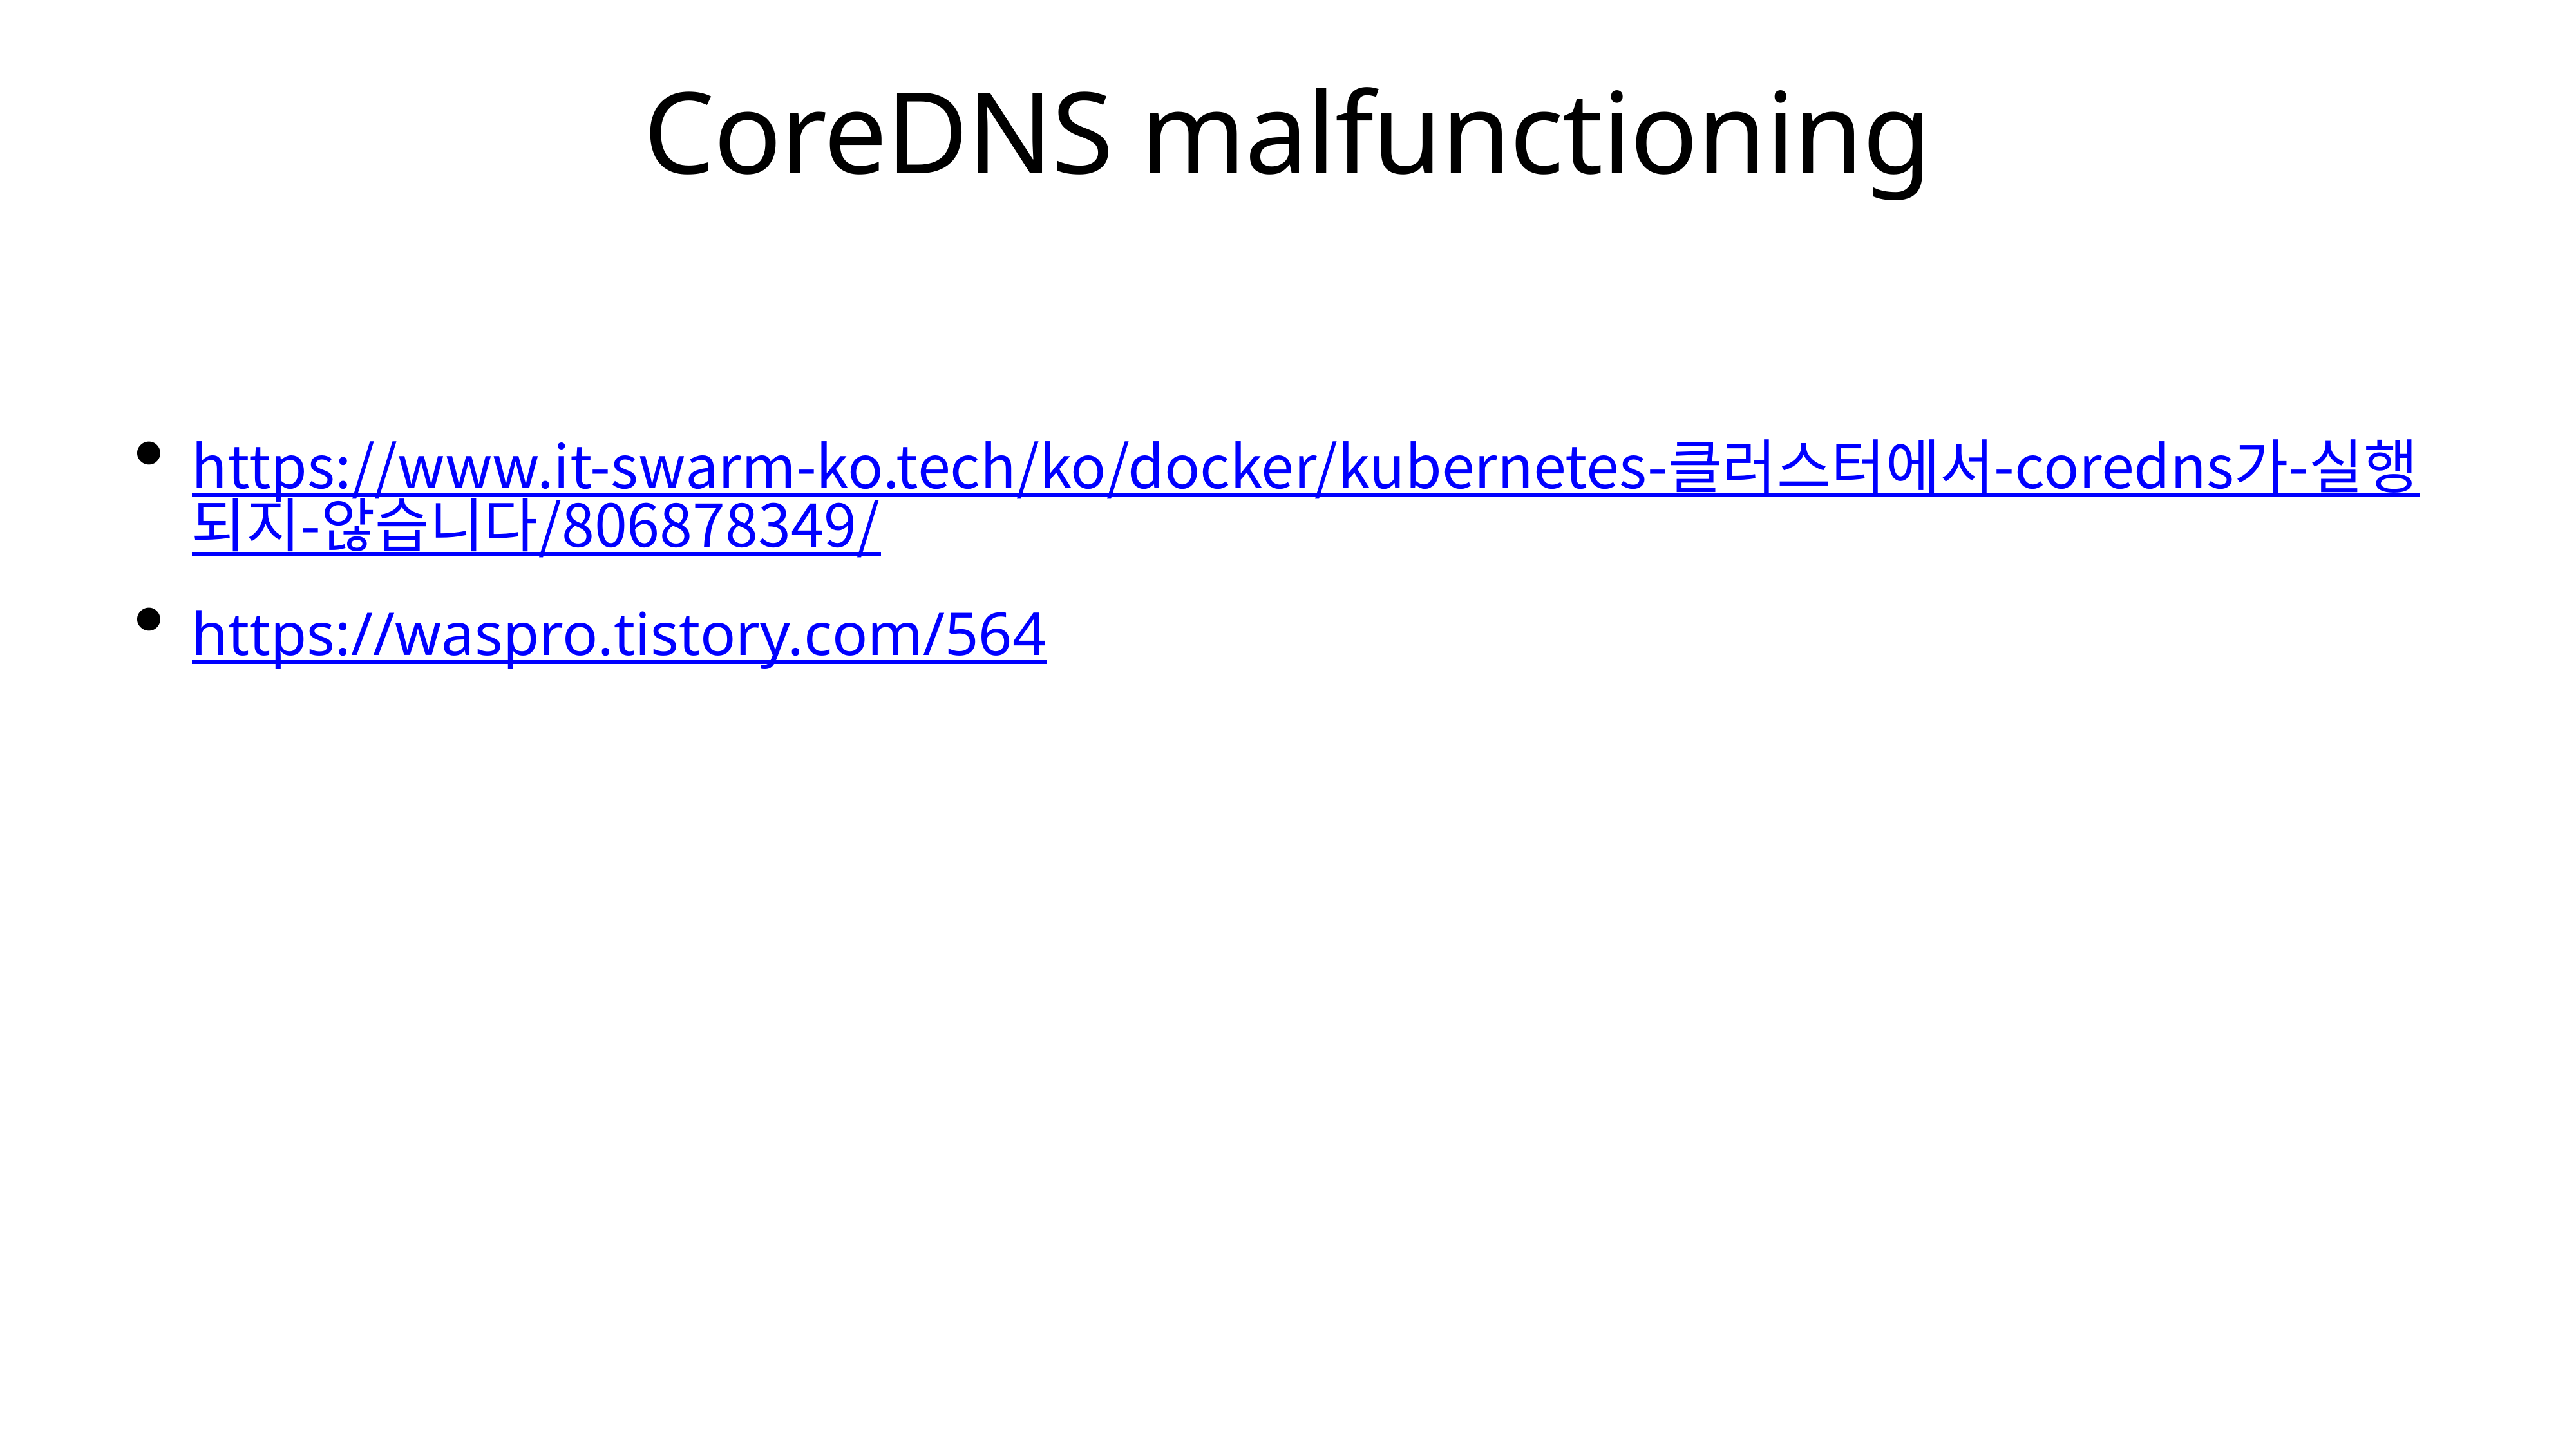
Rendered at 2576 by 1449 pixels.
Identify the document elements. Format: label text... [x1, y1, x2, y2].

list https://www.it-swarm-ko.tech/ko/docker/kubernetes-클러스터에서-coredns가-실행되지-않습니다/806878349/ https://waspro.tistory.com/564 [128, 423, 2448, 1321]
title CoreDNS malfunctioning [128, 81, 2448, 265]
